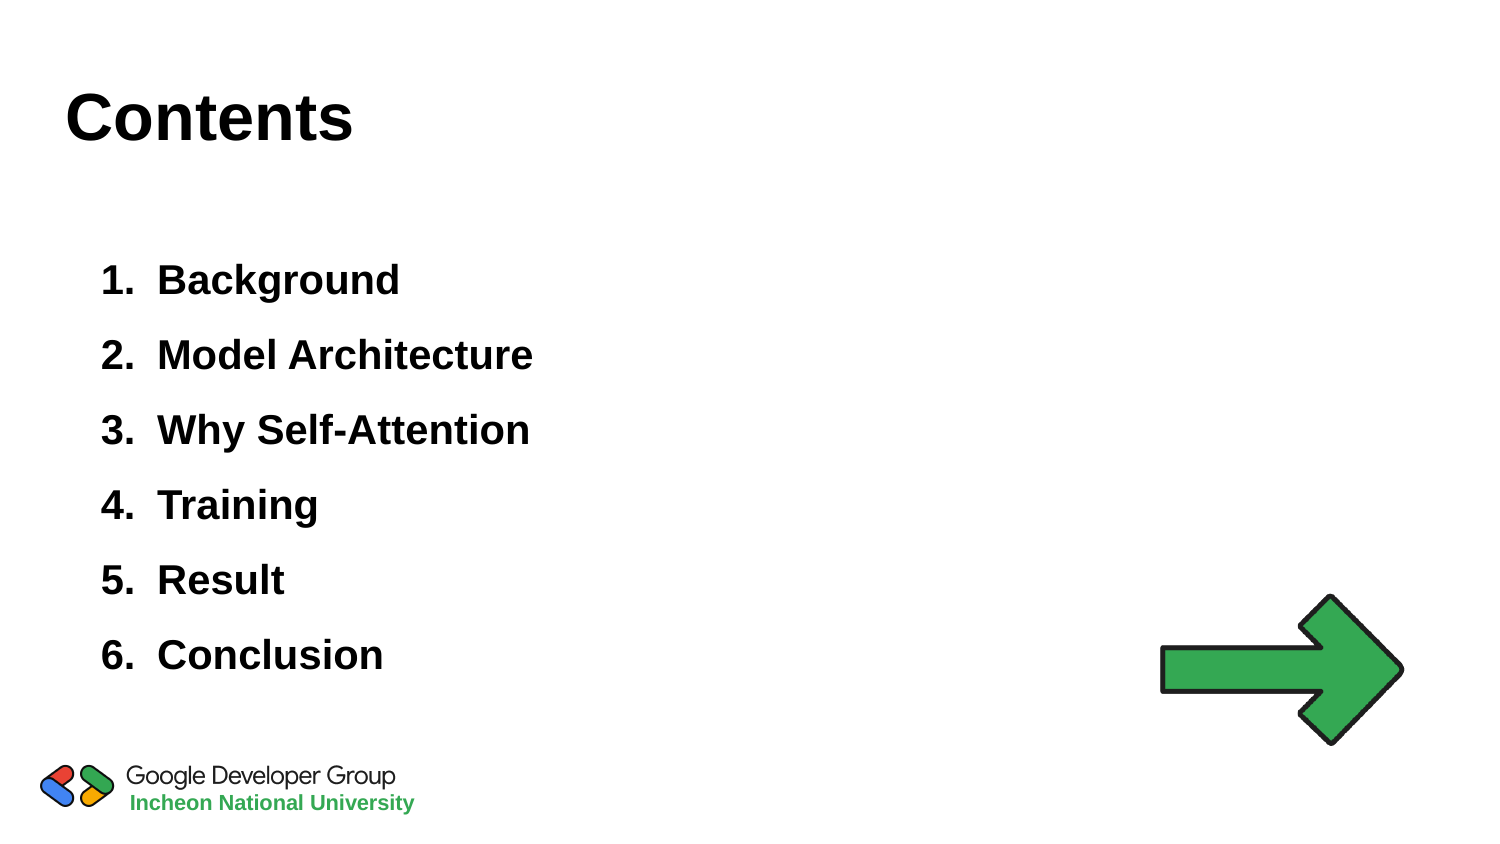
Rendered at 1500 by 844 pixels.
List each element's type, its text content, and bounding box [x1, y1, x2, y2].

text_box Background Model Architecture Why Self-Attention Training Result Conclusion [85, 212, 1054, 693]
picture [40, 762, 396, 809]
text_box Contents [51, 66, 1029, 191]
picture [1143, 583, 1421, 756]
text_box Incheon National University [394, 788, 440, 816]
